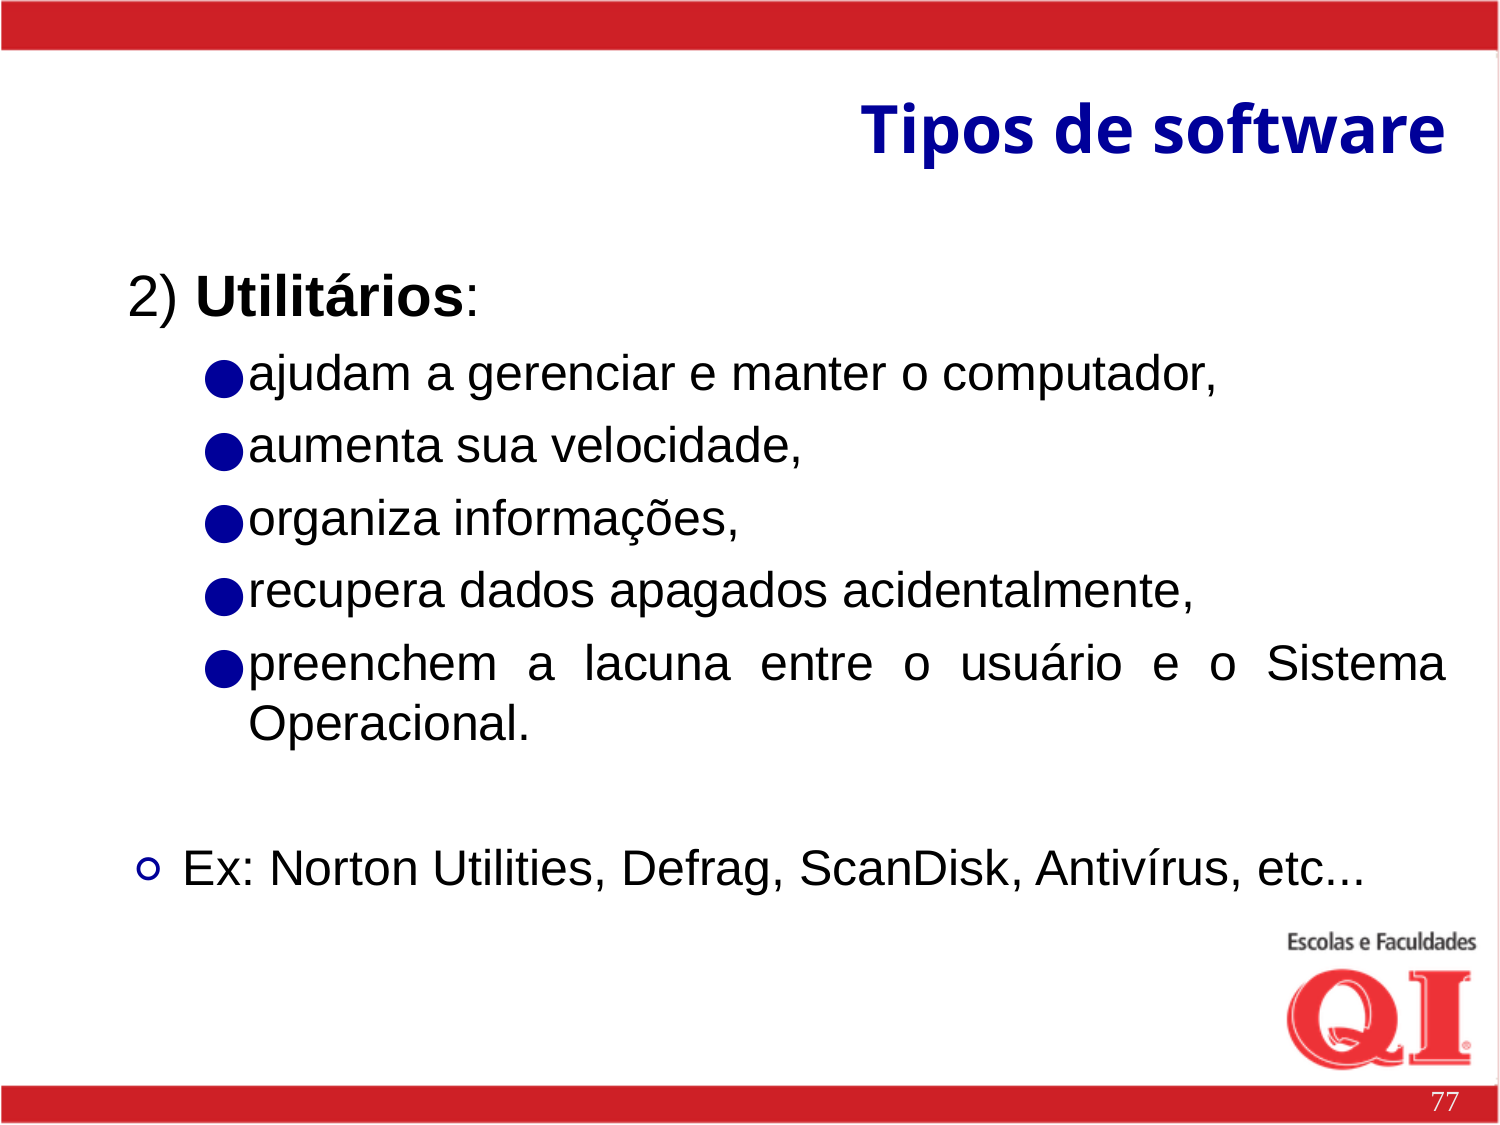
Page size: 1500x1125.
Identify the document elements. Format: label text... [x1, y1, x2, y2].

picture [0, 0, 1500, 1125]
list 2) Utilitários: ajudam a gerenciar e manter o computador, aumenta sua velocidade, organiza informações, recupera dados apagados acidentalmente, preenchem a lacuna entre o usuário e o Sistema Operacional. Ex: Norton Utilities, Defrag, ScanDisk, Antivírus, etc... [112, 249, 1463, 1013]
title Tipos de software [37, 24, 1463, 175]
slide_number ‹#› [1162, 1050, 1475, 1125]
